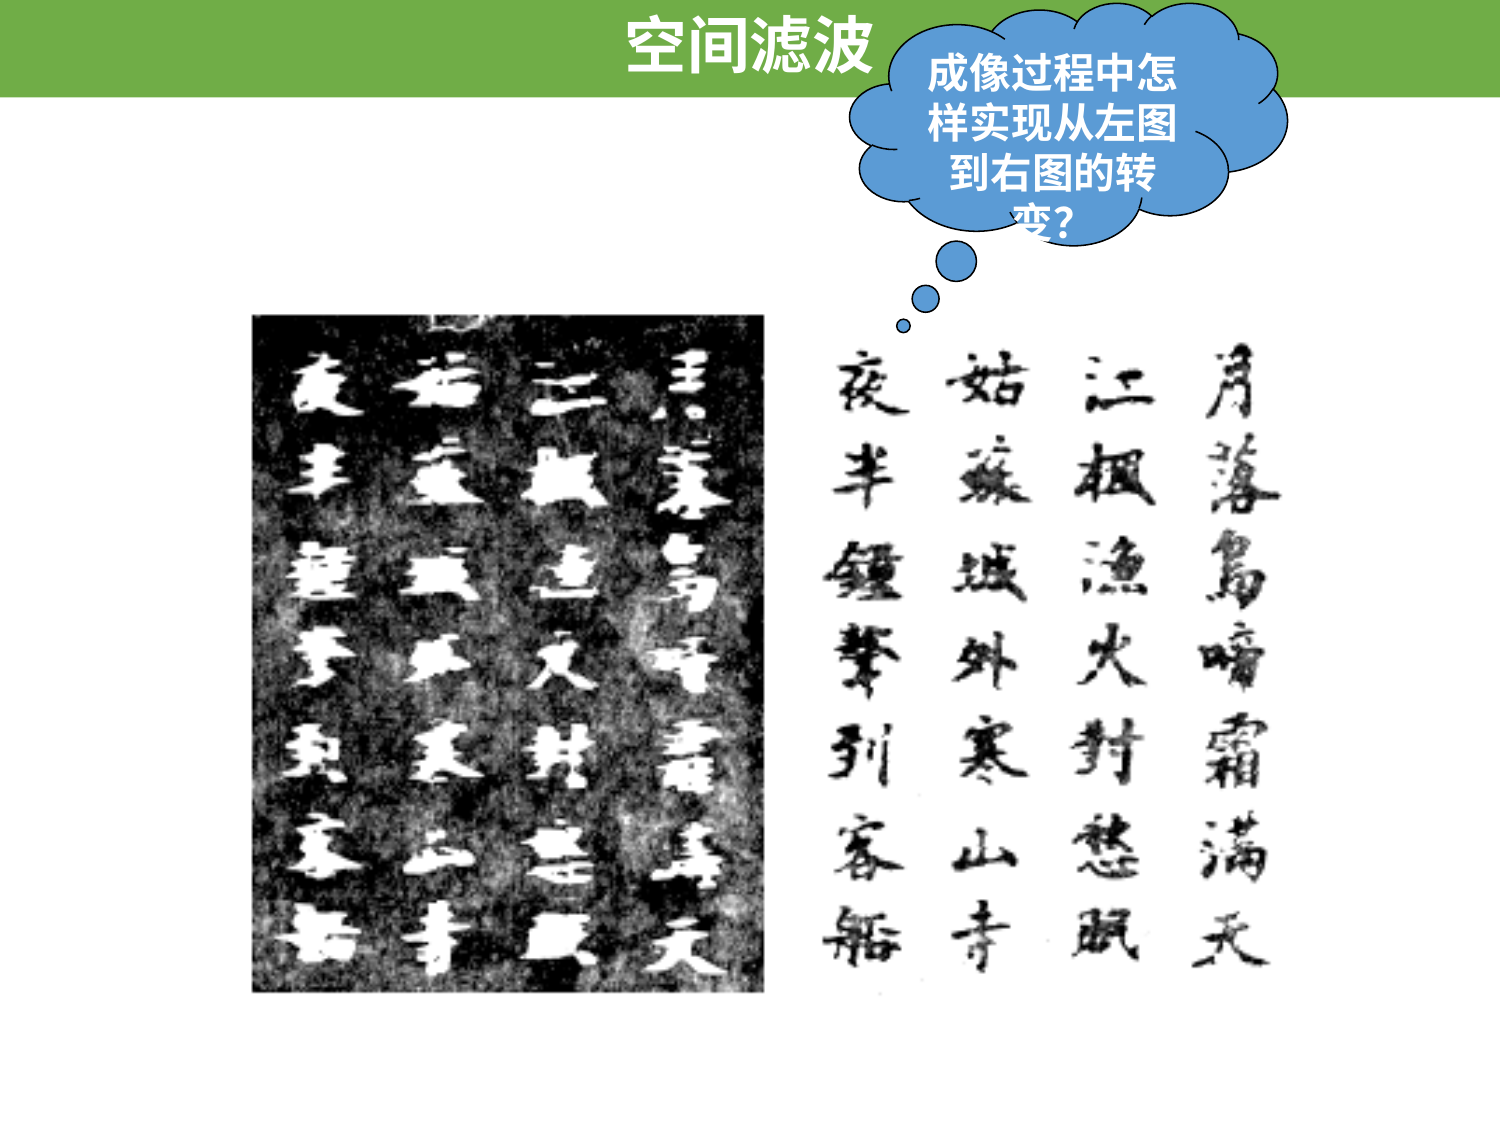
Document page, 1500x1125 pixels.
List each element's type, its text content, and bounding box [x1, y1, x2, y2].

text_box 空间滤波 [0, 0, 1500, 98]
text_box 成像过程中怎样实现从左图到右图的转变？ [936, 241, 977, 282]
picture [224, 299, 1288, 1027]
text_box 成像过程中怎样实现从左图到右图的转变？ [849, 3, 1288, 246]
text_box 成像过程中怎样实现从左图到右图的转变？ [912, 285, 940, 299]
